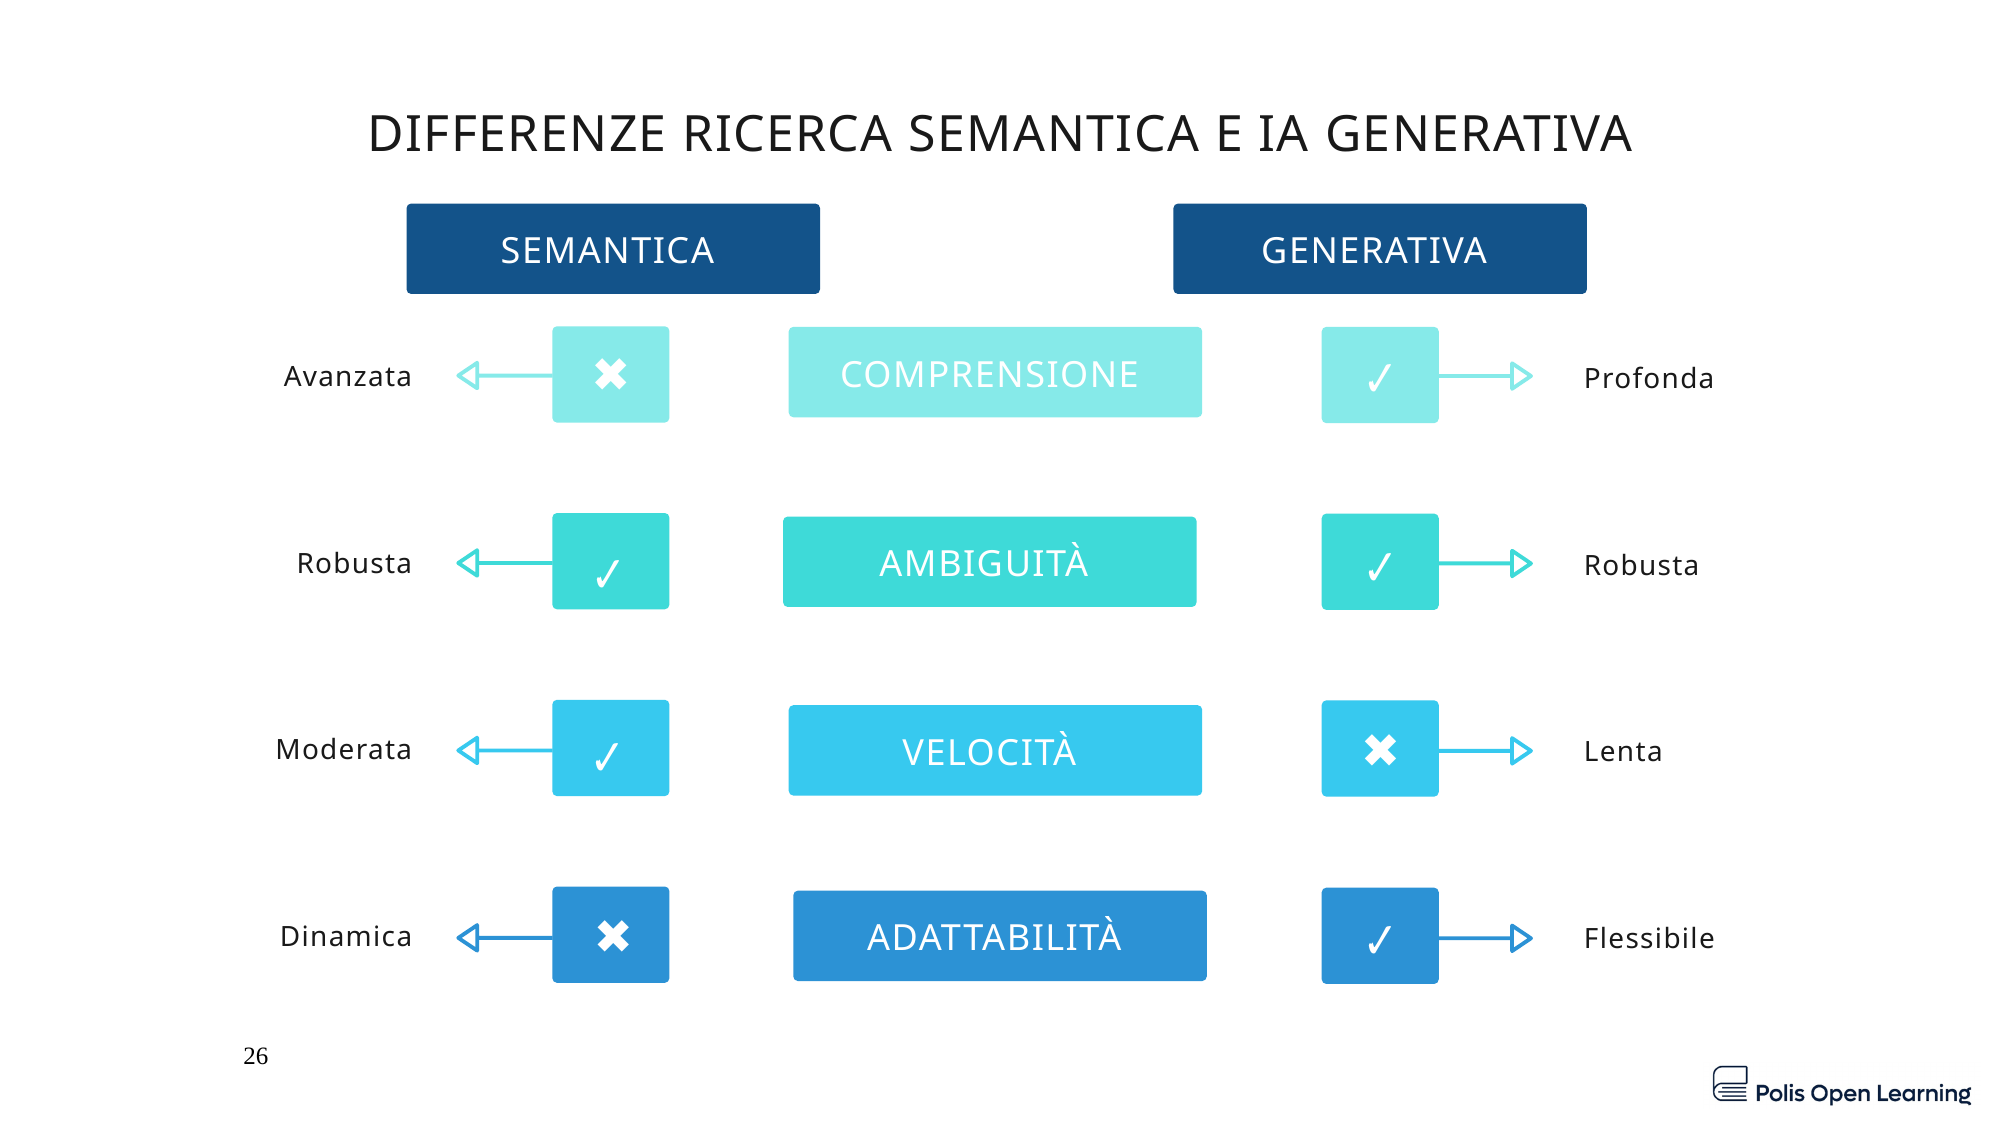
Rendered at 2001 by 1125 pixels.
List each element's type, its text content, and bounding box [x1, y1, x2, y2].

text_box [455, 922, 553, 953]
text_box Moderata [112, 723, 413, 766]
text_box Robusta [1583, 538, 1888, 581]
text_box Avanzata [112, 350, 413, 393]
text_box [1436, 361, 1534, 391]
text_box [308, 100, 1692, 221]
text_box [782, 516, 1197, 608]
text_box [552, 512, 670, 610]
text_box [1436, 736, 1534, 766]
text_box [552, 699, 670, 797]
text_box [1321, 513, 1440, 611]
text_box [1321, 887, 1440, 985]
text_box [455, 360, 553, 391]
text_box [455, 548, 553, 578]
picture [1702, 1062, 1981, 1110]
text_box Dinamica [112, 910, 413, 953]
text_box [406, 230, 821, 295]
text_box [1321, 700, 1440, 797]
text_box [1436, 548, 1534, 579]
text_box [552, 326, 670, 423]
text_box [793, 890, 1207, 982]
text_box Profonda [1583, 352, 1888, 394]
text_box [1436, 923, 1534, 954]
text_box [455, 735, 553, 766]
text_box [1321, 326, 1440, 424]
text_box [552, 886, 670, 984]
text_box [788, 704, 1203, 796]
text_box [1173, 230, 1588, 295]
text_box Flessibile [1583, 912, 1888, 955]
text_box Lenta [1583, 725, 1888, 768]
text_box Robusta [112, 537, 413, 579]
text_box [788, 326, 1203, 418]
